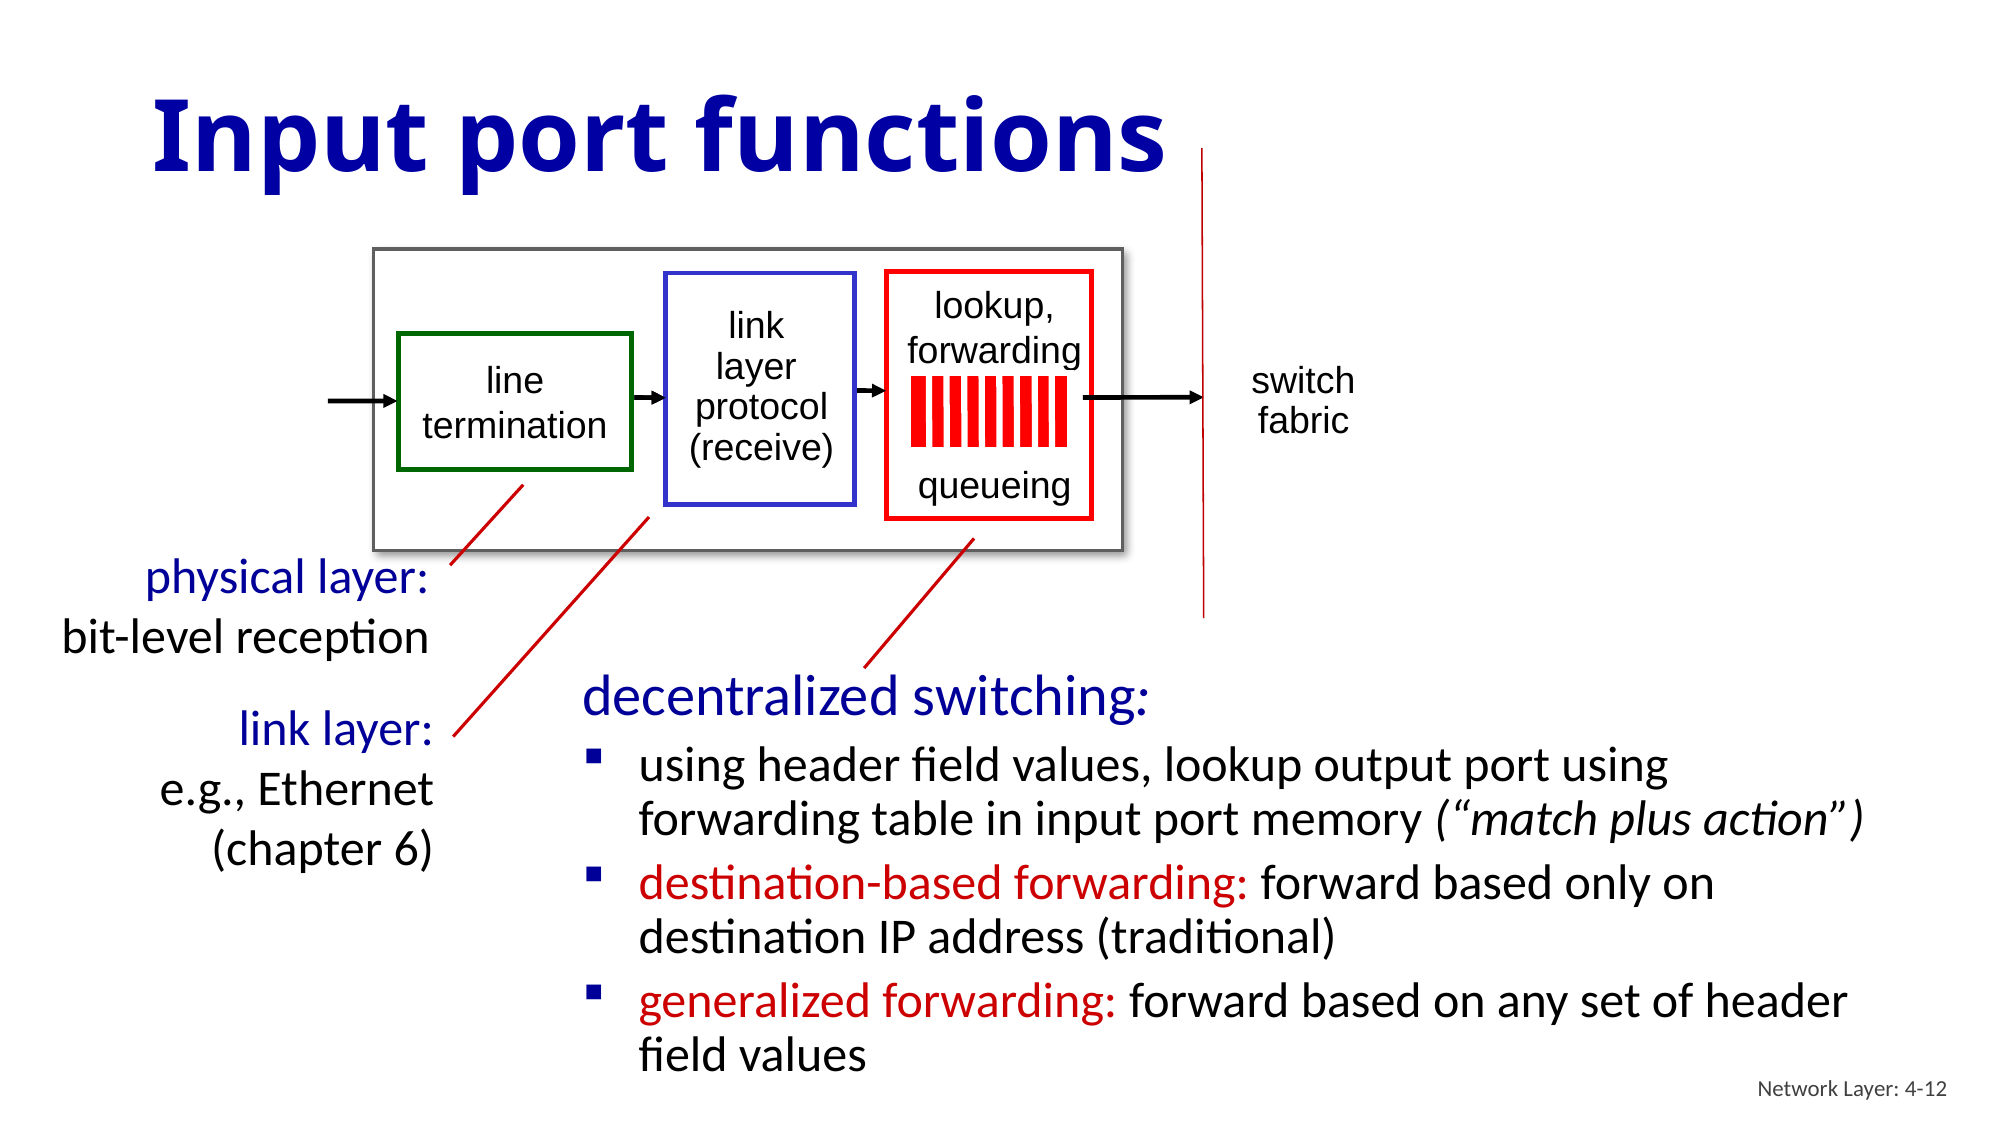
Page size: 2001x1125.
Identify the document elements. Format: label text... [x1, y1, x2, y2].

text_box [855, 391, 1123, 551]
text_box [886, 271, 1092, 519]
text_box [857, 384, 887, 397]
text_box [373, 249, 1123, 397]
text_box switch fabric [1216, 333, 1391, 470]
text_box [907, 373, 1071, 450]
title Input port functions [137, 65, 1863, 213]
text_box decentralized switching: using header field values, lookup output port using forwarding table in input port memory (“match plus action”) destination-based forwarding: forward based only on destination IP address (traditional) generalized forwarding: forward based on any set of header field values [567, 657, 1911, 1096]
text_box physical layer: bit-level reception [46, 535, 142, 671]
text_box lookup, forwarding queueing [892, 273, 1097, 514]
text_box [142, 272, 855, 885]
slide_number Network Layer: 4-12 [1512, 1056, 1963, 1117]
text_box [1097, 391, 1202, 404]
